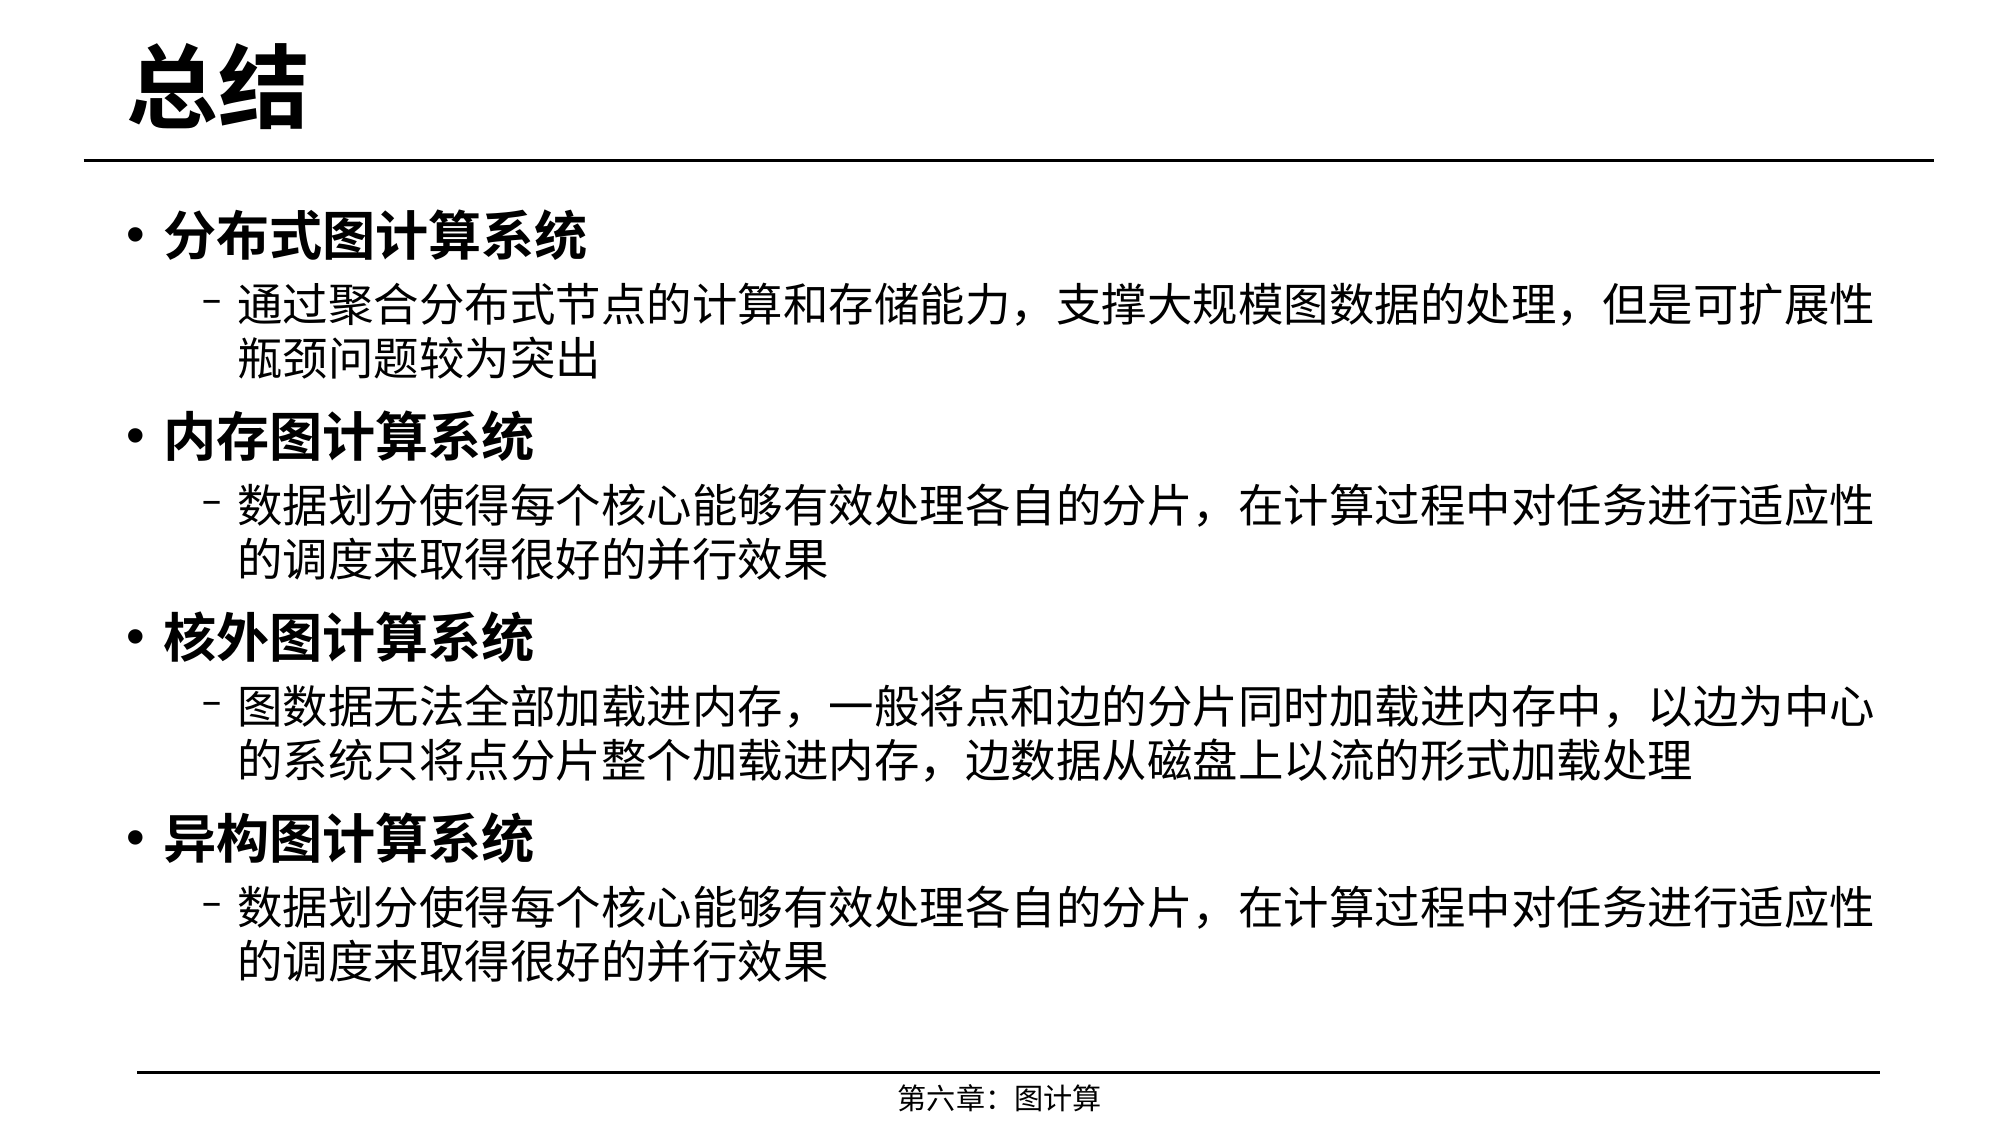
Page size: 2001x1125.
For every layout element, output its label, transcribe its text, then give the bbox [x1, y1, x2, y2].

text_box [111, 695, 1905, 958]
list 分布式图计算系统 通过聚合分布式节点的计算和存储能力，支撑大规模图数据的处理，但是可扩展性瓶颈问题较为突出 内存图计算系统 数据划分使得每个核心能够有效处理各自的分片，在计算过程中对任务进行适应性的调度来取得很好的并行效果 核外图计算系统 图数据无法全部加载进内存，一般将点和边的分片同时加载进内存中，以边为中心的系统只将点分片整个加载进内存，边数据从磁盘上以流的形式加载处理 异构图计算系统 数据划分使得每个核心能够有效处理各自的分片，在计算过程中对任务进行适应性的调度来取得很好的并行效果 [111, 195, 1905, 695]
list 分布式图计算系统 通过聚合分布式节点的计算和存储能力，支撑大规模图数据的处理，但是可扩展性瓶颈问题较为突出 内存图计算系统 数据划分使得每个核心能够有效处理各自的分片，在计算过程中对任务进行适应性的调度来取得很好的并行效果 核外图计算系统 图数据无法全部加载进内存，一般将点和边的分片同时加载进内存中，以边为中心的系统只将点分片整个加载进内存，边数据从磁盘上以流的形式加载处理 异构图计算系统 数据划分使得每个核心能够有效处理各自的分片，在计算过程中对任务进行适应性的调度来取得很好的并行效果 [111, 958, 1905, 998]
title 总结 [111, 22, 1905, 161]
